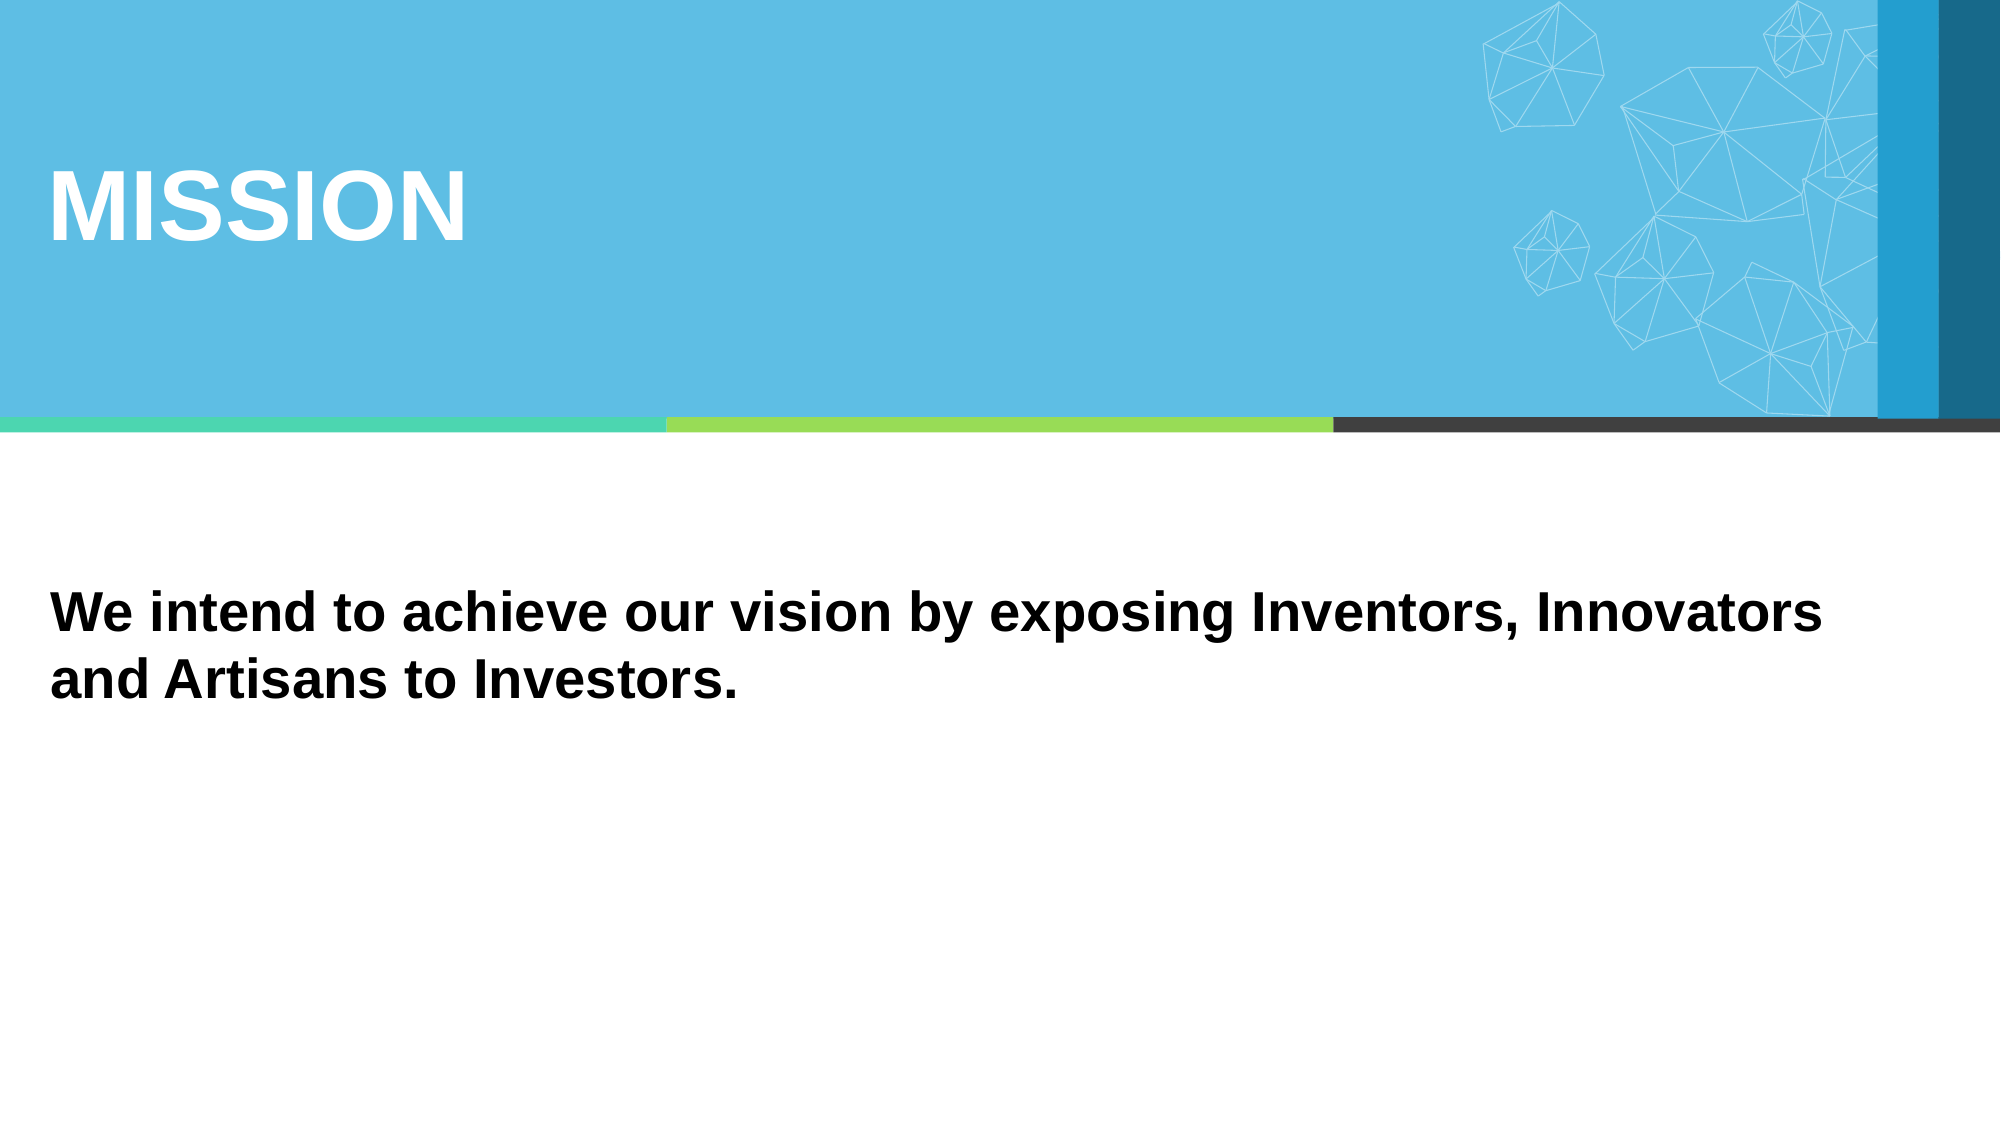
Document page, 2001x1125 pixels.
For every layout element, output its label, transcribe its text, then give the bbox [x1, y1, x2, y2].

text_box We intend to achieve our vision by exposing Inventors, Innovators and Artisans to Investors. [32, 567, 1888, 718]
text_box MISSION [32, 133, 521, 268]
